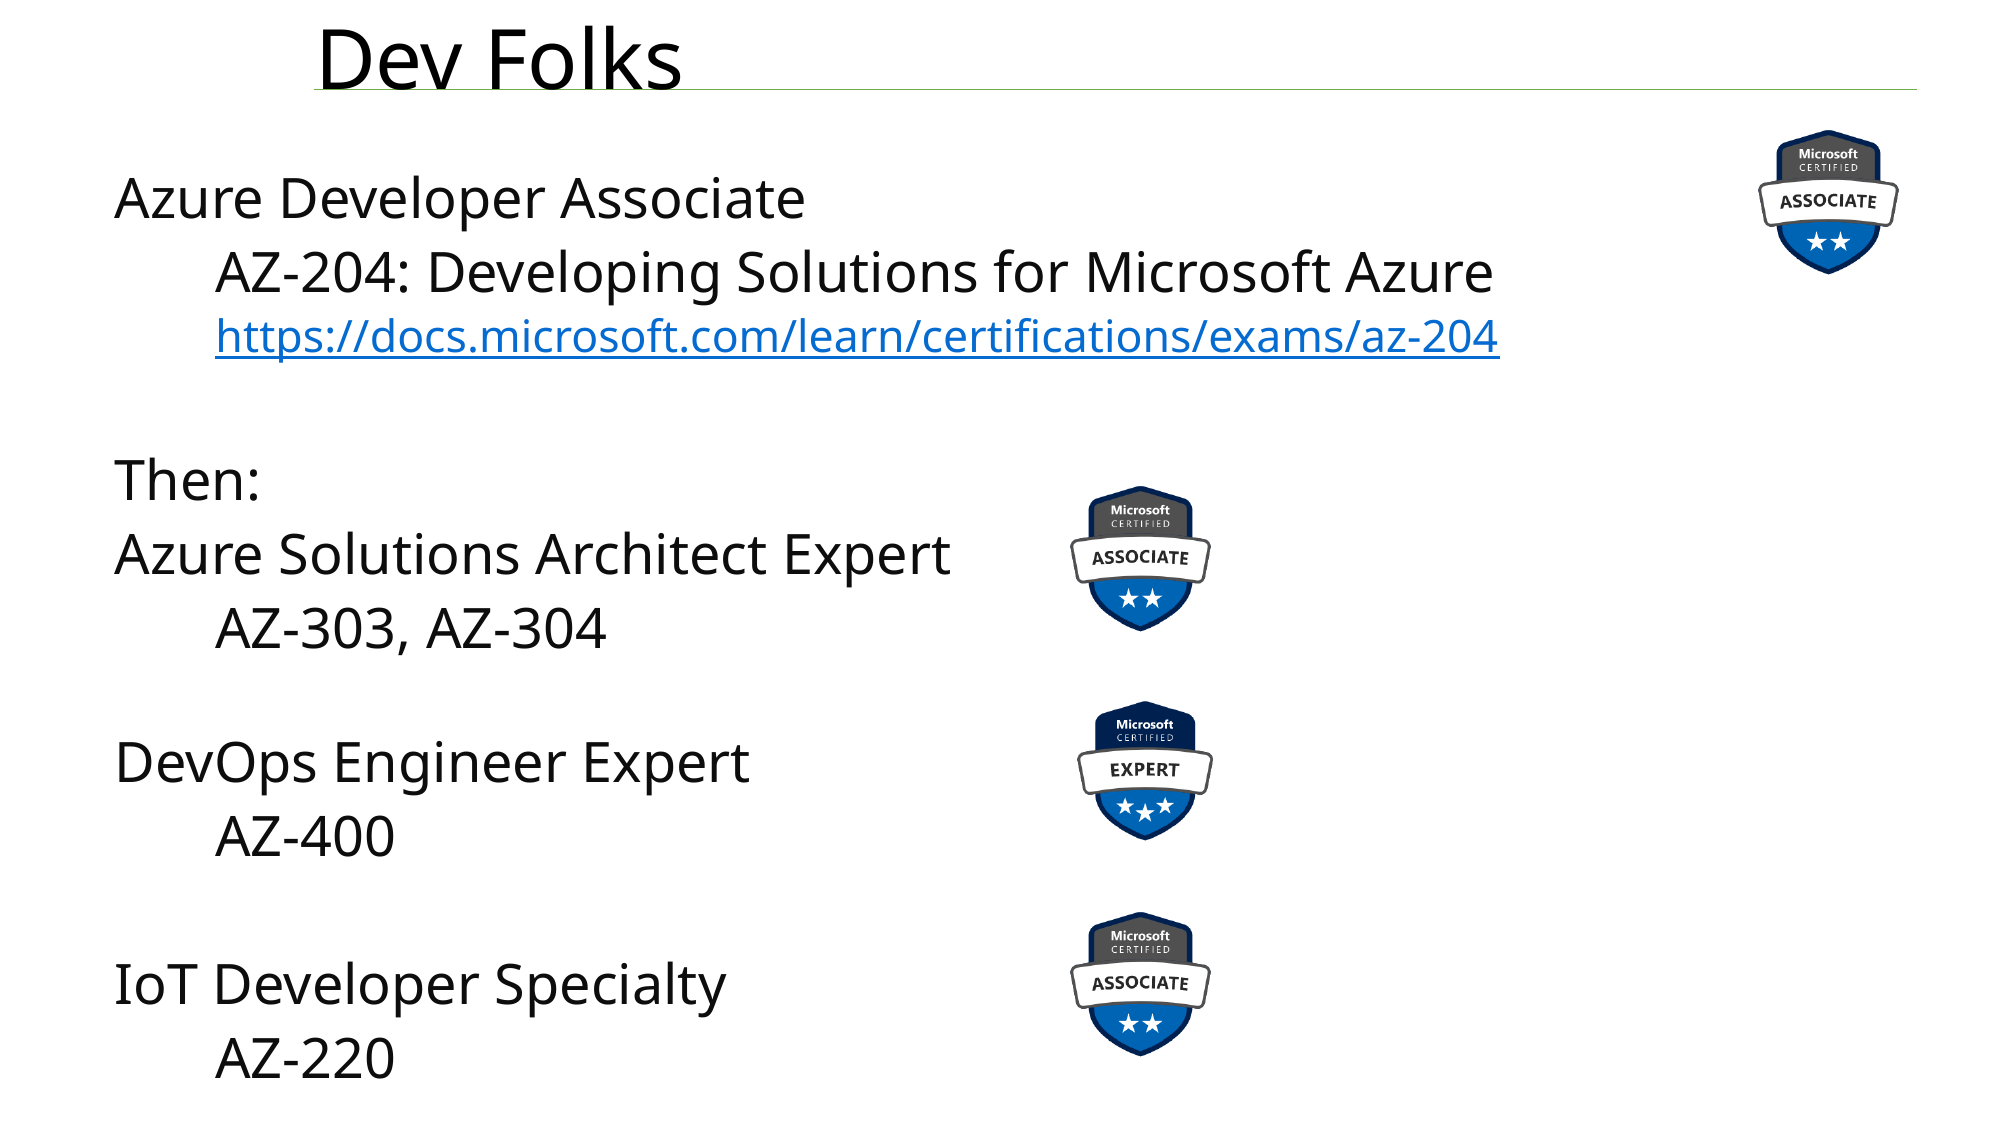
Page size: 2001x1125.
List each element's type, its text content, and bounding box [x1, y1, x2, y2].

picture [1069, 484, 1212, 641]
picture [1069, 697, 1218, 854]
picture [1757, 128, 1900, 284]
title Dev Folks [300, 0, 1917, 125]
list Azure Developer Associate AZ-204: Developing Solutions for Microsoft Azure https://docs.microsoft.com/learn/certifications/exams/az-204 Then: Azure Solutions Architect Expert AZ-303, AZ-304 DevOps Engineer Expert AZ-400 IoT Developer Specialty AZ-220 [99, 162, 1900, 1100]
picture [1069, 910, 1212, 1066]
